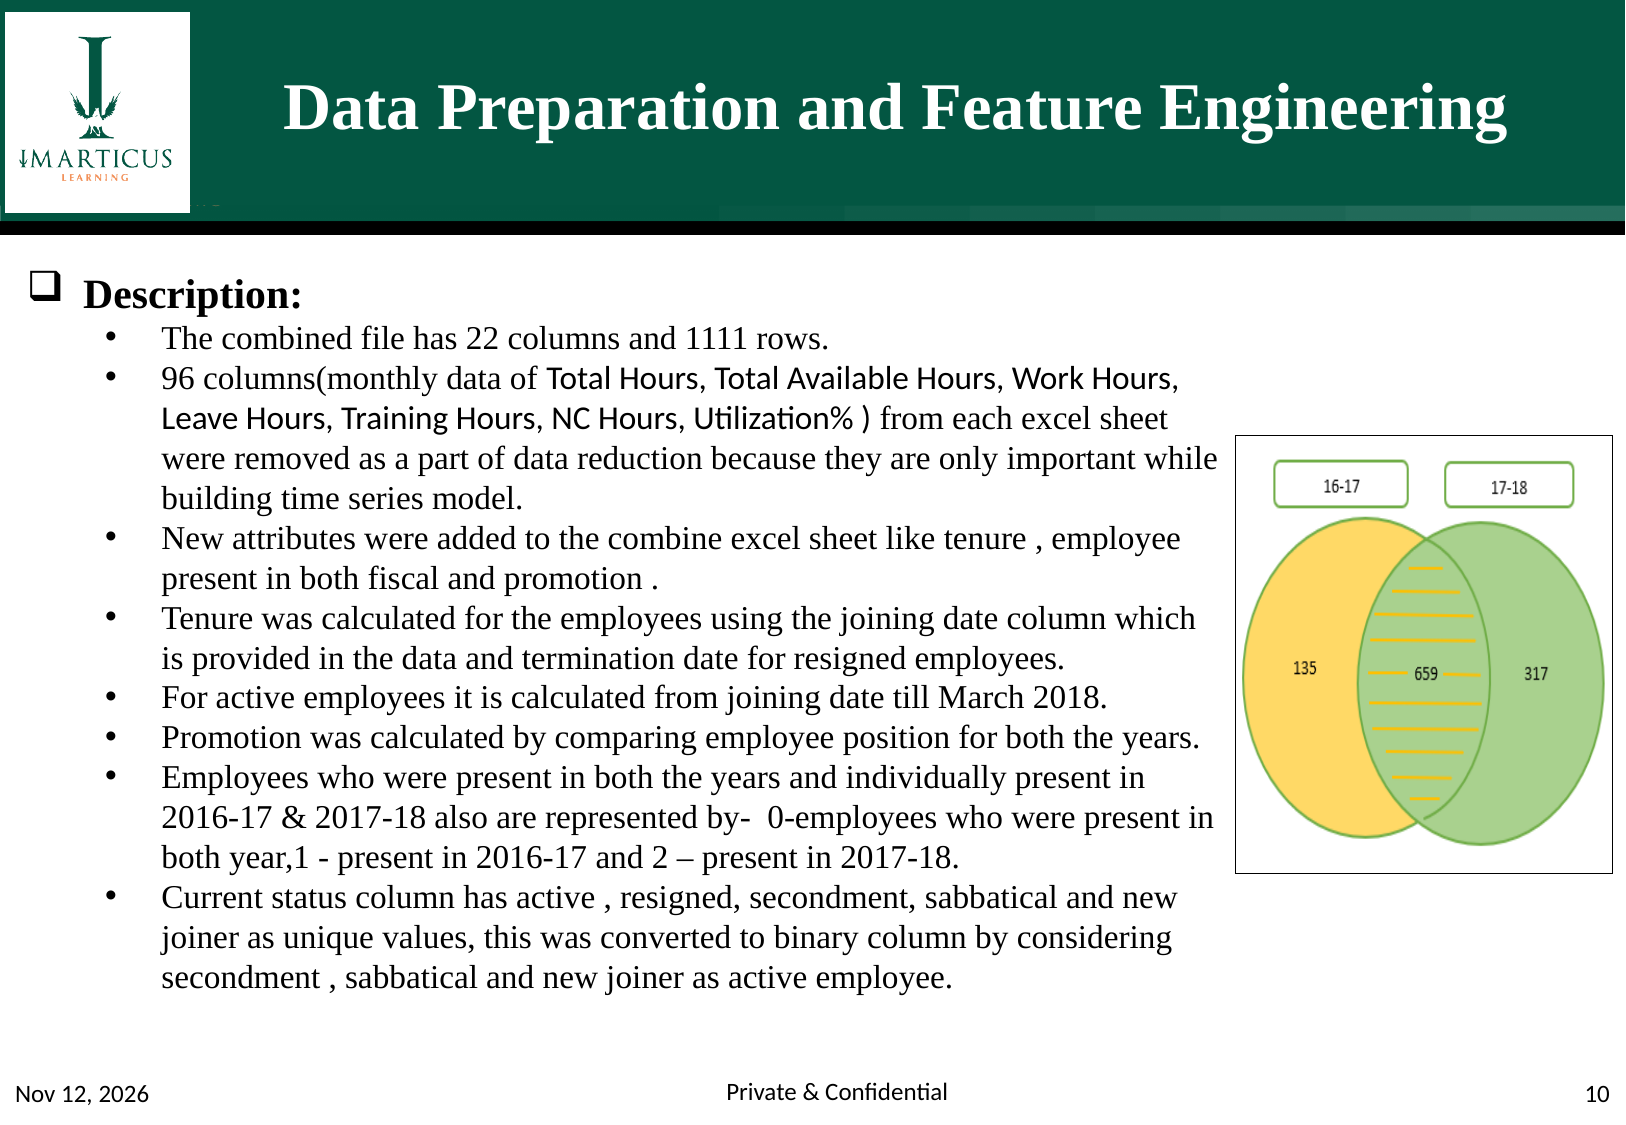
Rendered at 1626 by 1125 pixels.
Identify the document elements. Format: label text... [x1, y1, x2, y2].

slide_number 10 [1245, 1069, 1625, 1125]
text_box Data Preparation and Feature Engineering [0, 0, 1625, 206]
picture [1234, 434, 1614, 874]
text_box Description: The combined file has 22 columns and 1111 rows. 96 columns(monthly data of Total Hours, Total Available Hours, Work Hours, Leave Hours, Training Hours, NC Hours, Utilization% ) from each excel sheet were removed as a part of data reduction because they are only important while building time series model. New attributes were added to the combine excel sheet like tenure , employee present in both fiscal and promotion . Tenure was calculated for the employees using the joining date column which is provided in the data and termination date for resigned employees. For active employees it is calculated from joining date till March 2018. Promotion was calculated by comparing employee position for both the years. Employees who were present in both the years and individually present in 2016-17 & 2017-18 also are represented by- 0-employees who were present in both year,1 - present in 2016-17 and 2 – present in 2017-18. Current status column has active , resigned, secondment, sabbatical and new joiner as unique values, this was converted to binary column by considering secondment , sabbatical and new joiner as active employee. [12, 259, 1237, 1003]
picture [1615, 206, 1625, 235]
slide_number 26-Oct-21 [0, 1069, 380, 1125]
picture [0, 11, 270, 235]
text_box Data Preparation and Feature Engineering [270, 206, 1615, 242]
